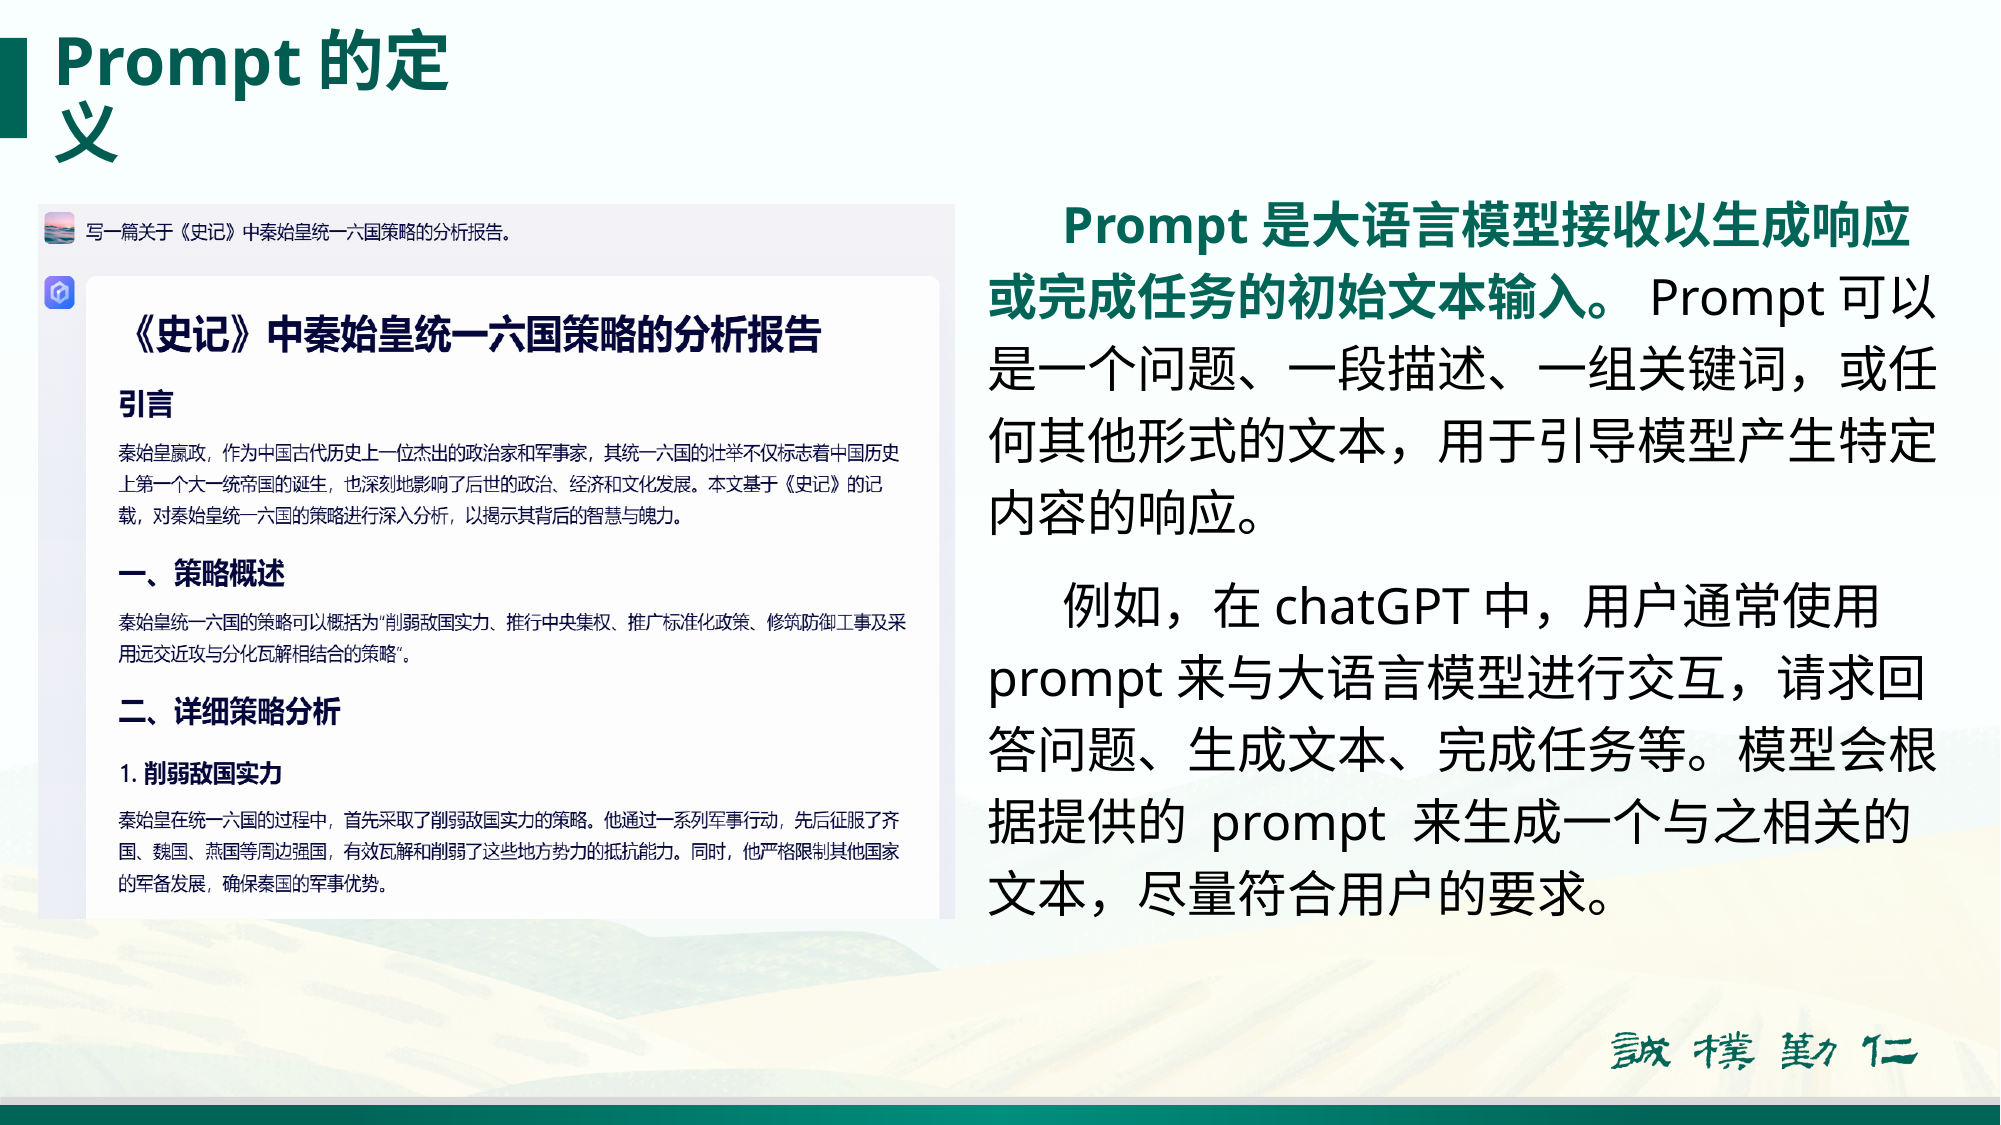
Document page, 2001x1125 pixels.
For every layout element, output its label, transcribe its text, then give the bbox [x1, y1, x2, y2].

title Prompt的定义 [38, 55, 521, 144]
list Prompt是大语言模型接收以生成响应或完成任务的初始文本输入。Prompt可以是一个问题、一段描述、一组关键词，或任何其他形式的文本，用于引导模型产生特定内容的响应。 例如，在chatGPT中，用户通常使用 prompt来与大语言模型进行交互，请求回答问题、生成文本、完成任务等。模型会根据提供的 prompt 来生成一个与之相关的文本，尽量符合用户的要求。 [972, 173, 1972, 993]
picture [1611, 1017, 1918, 1084]
picture [37, 204, 956, 919]
